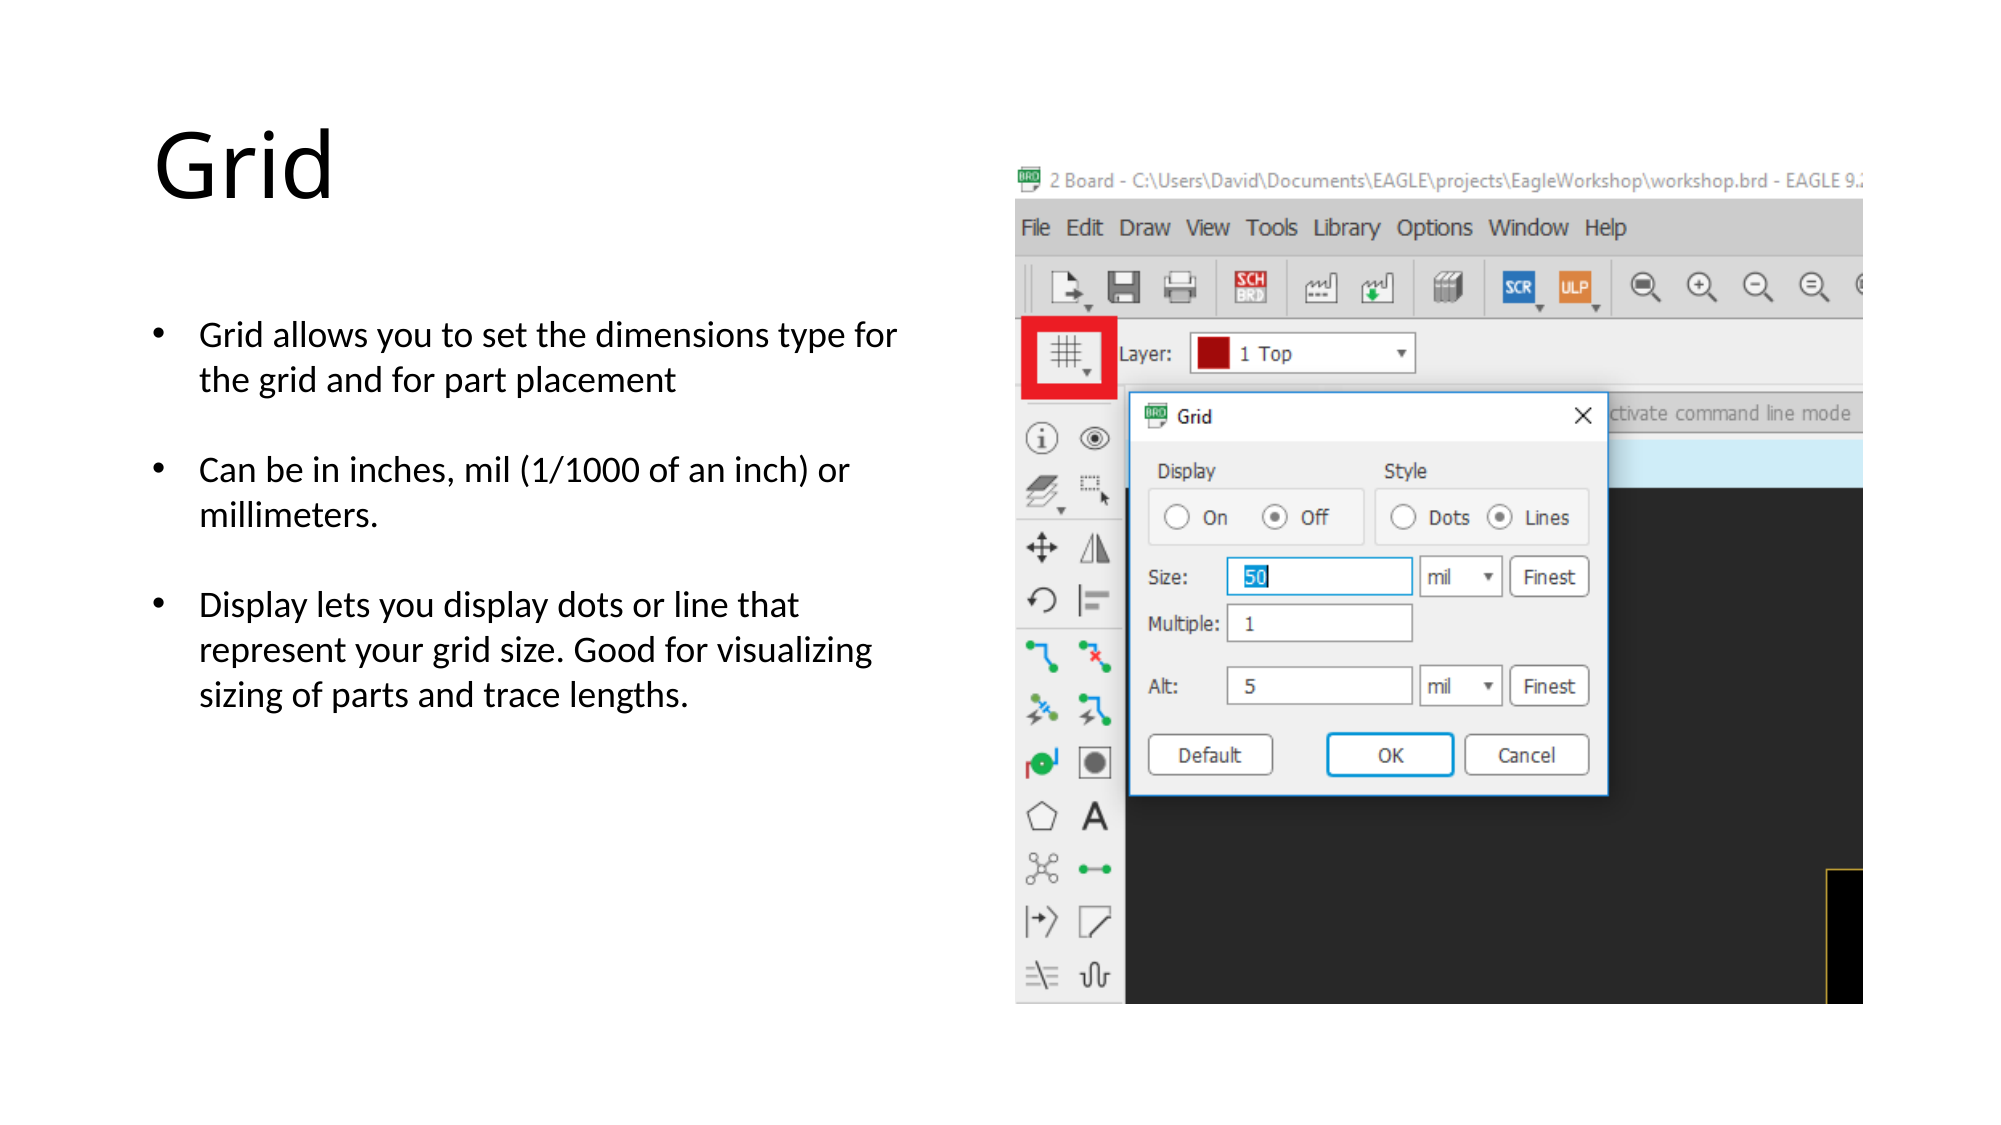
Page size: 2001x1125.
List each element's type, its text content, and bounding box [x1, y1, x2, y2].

text_box Grid allows you to set the dimensions type for the grid and for part placement Can be in inches, mil (1/1000 of an inch) or millimeters. Display lets you display dots or line that represent your grid size. Good for visualizing sizing of parts and trace lengths. [137, 303, 960, 723]
title Grid [137, 59, 1863, 278]
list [1015, 162, 1863, 1004]
